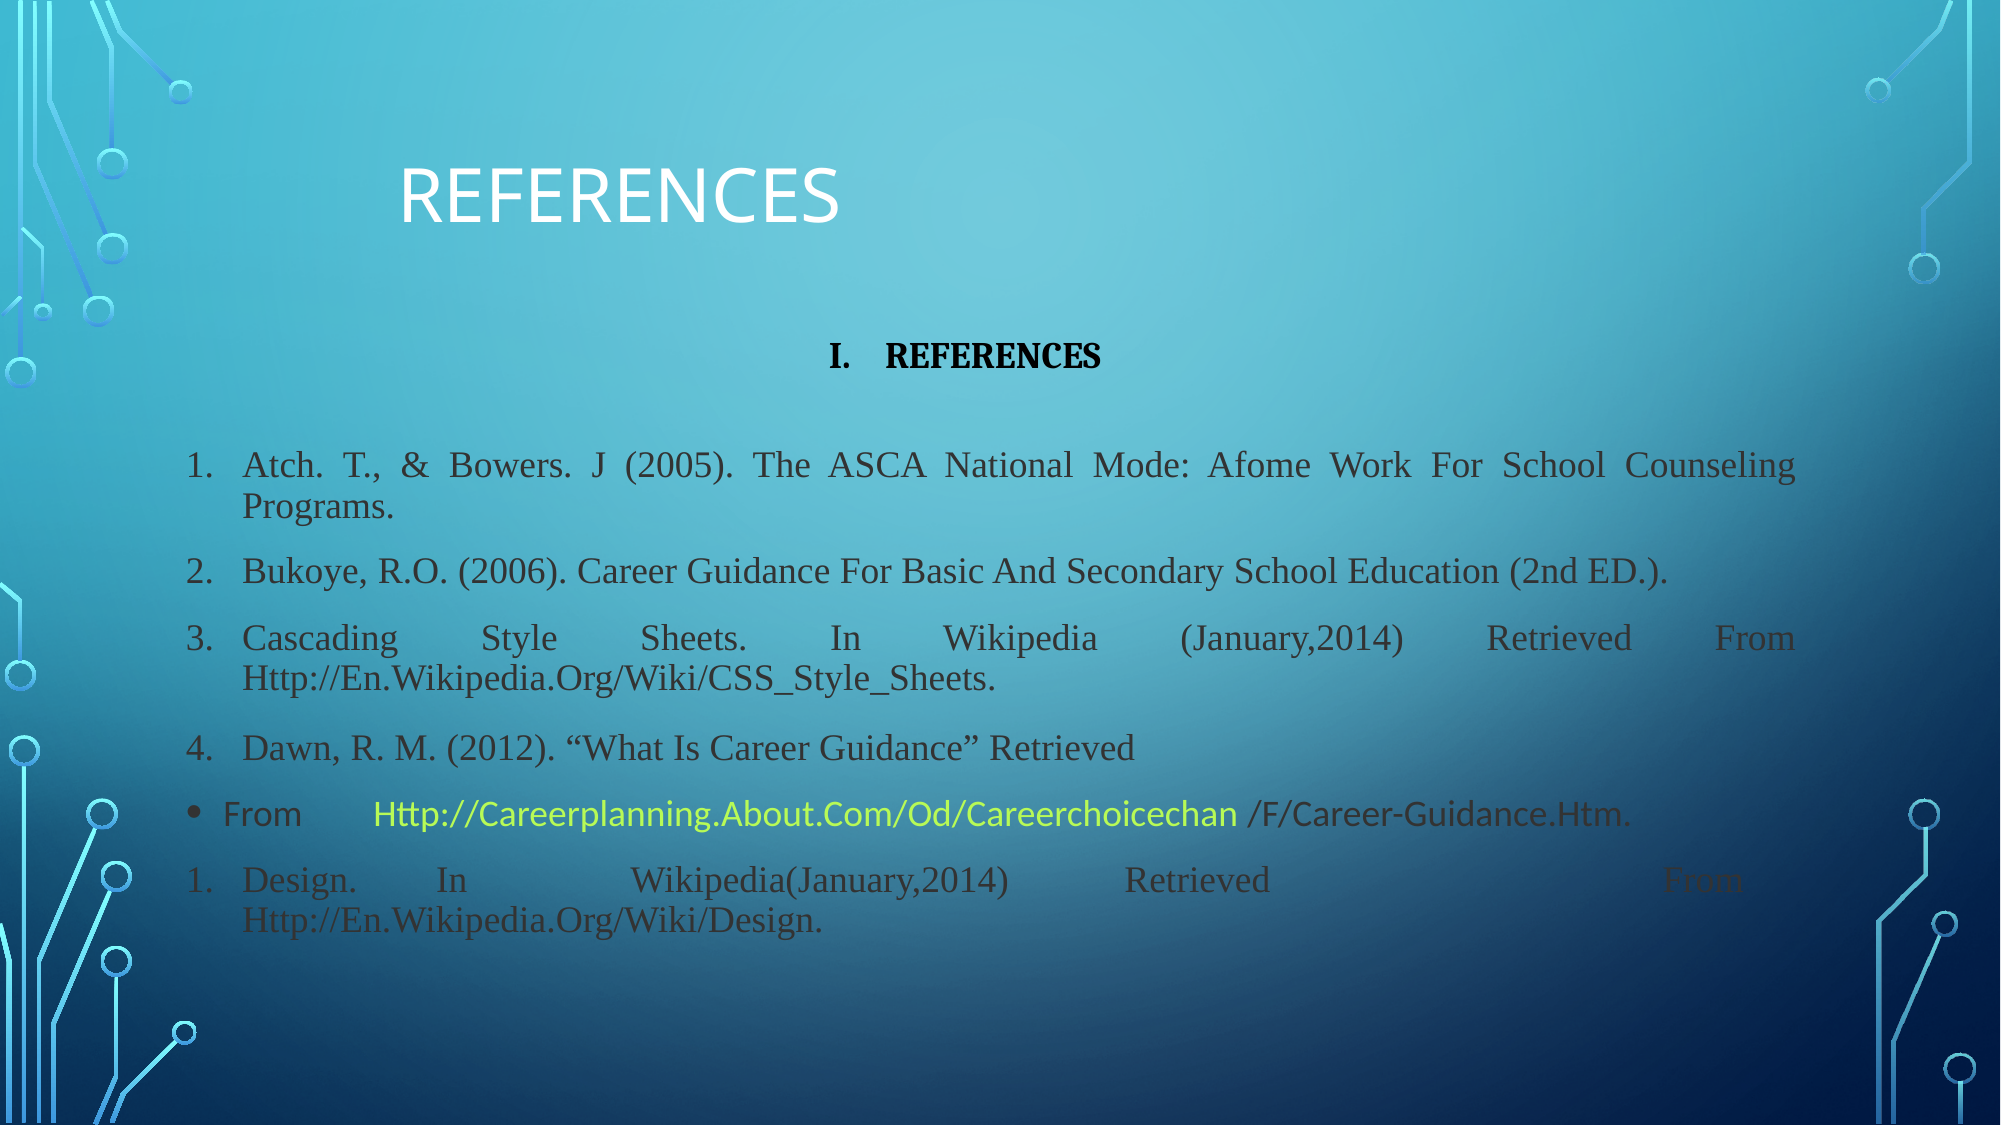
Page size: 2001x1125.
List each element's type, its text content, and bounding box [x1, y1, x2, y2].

title references [187, 101, 1813, 295]
list REFERENCES Atch. T., & Bowers. J (2005). The ASCA National Mode: Afome Work For School Counseling Programs. Bukoye, R.O. (2006). Career Guidance For Basic And Secondary School Education (2nd ED.). Cascading Style Sheets. In Wikipedia (January,2014) Retrieved From Http://En.Wikipedia.Org/Wiki/CSS_Style_Sheets. Dawn, R. M. (2012). “What Is Career Guidance” Retrieved From Http://Careerplanning.About.Com/Od/Careerchoicechan /F/Career-Guidance.Htm. Design. In Wikipedia(January,2014) Retrieved From Http://En.Wikipedia.Org/Wiki/Design. [170, 320, 1829, 976]
